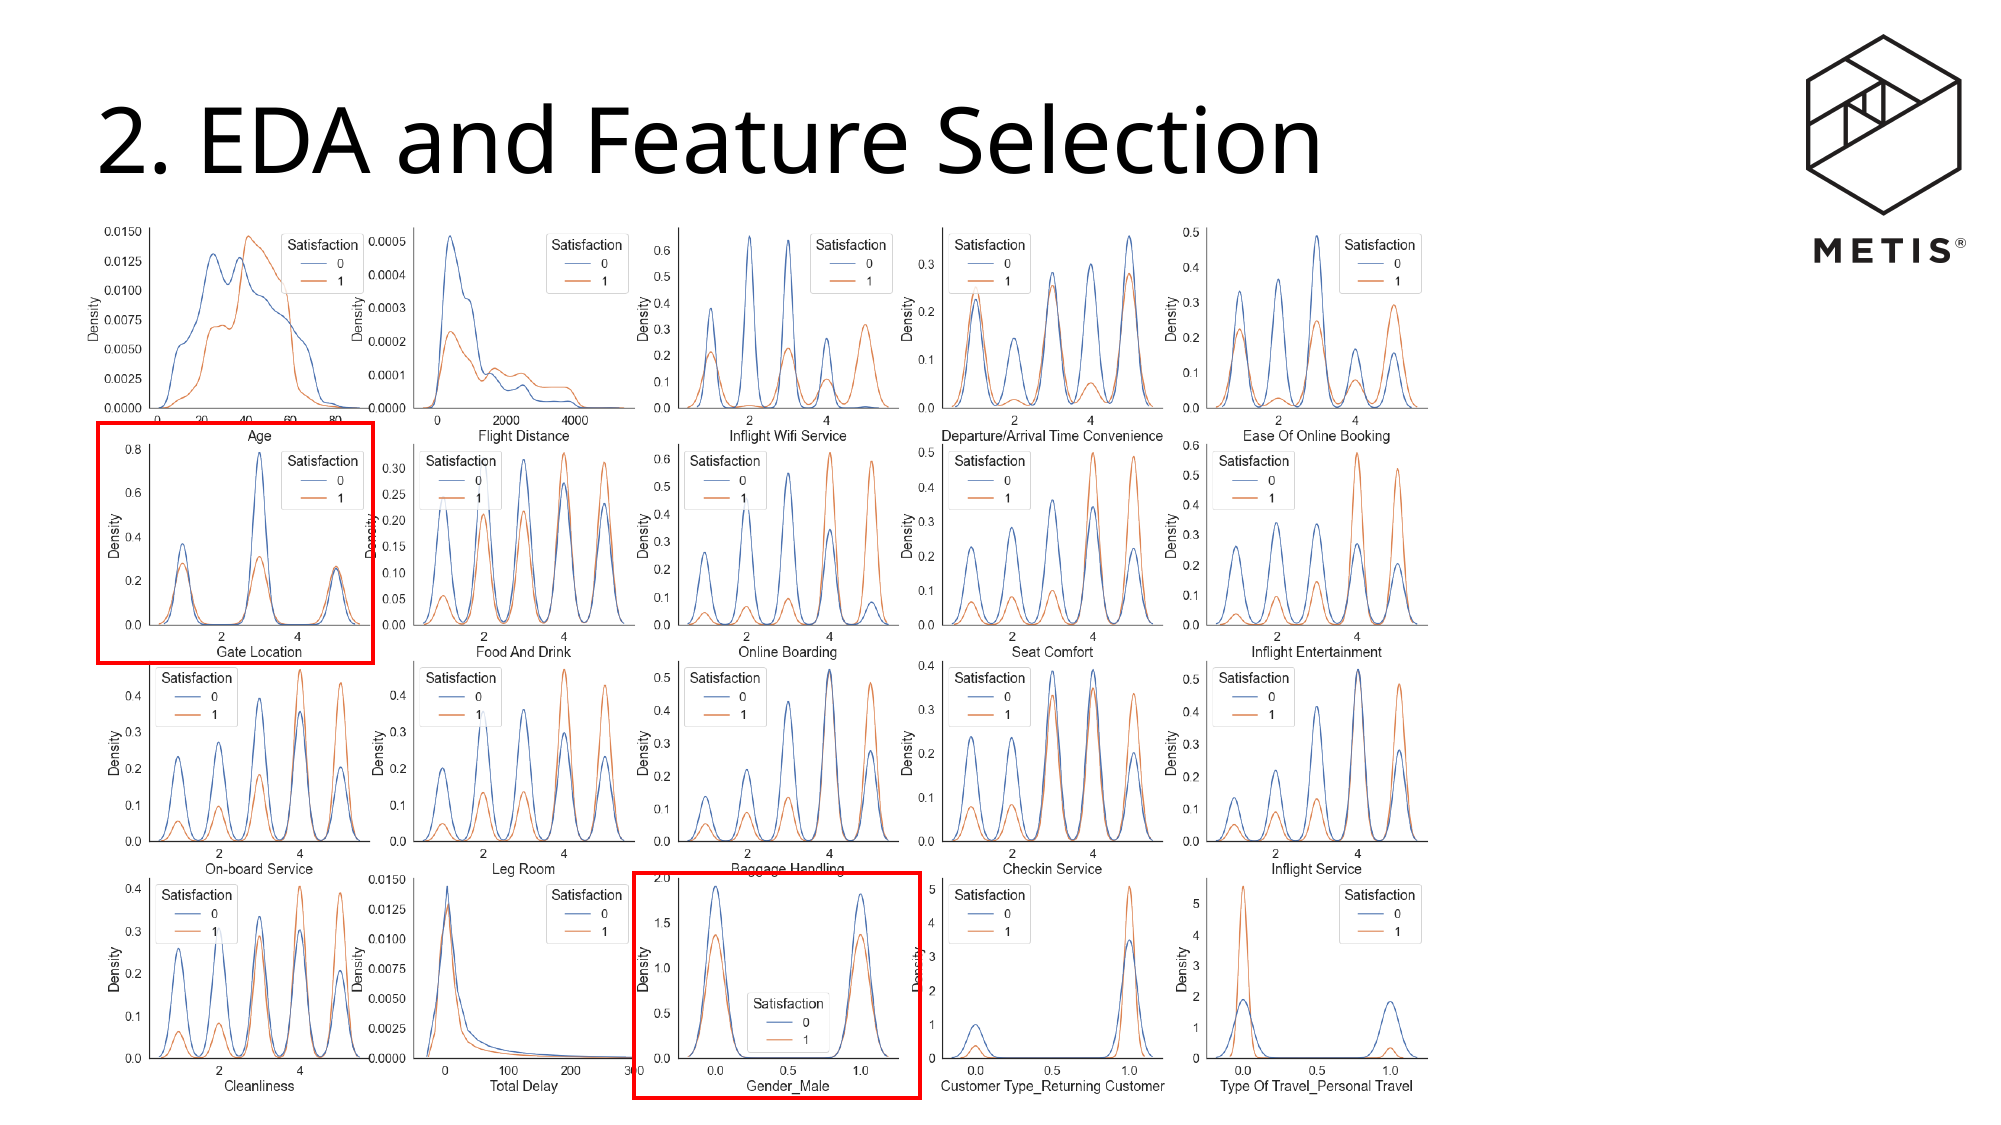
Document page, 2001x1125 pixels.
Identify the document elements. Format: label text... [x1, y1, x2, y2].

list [81, 221, 1432, 1099]
title 2. EDA and Feature Selection [81, 34, 1806, 253]
picture [1806, 34, 1966, 263]
